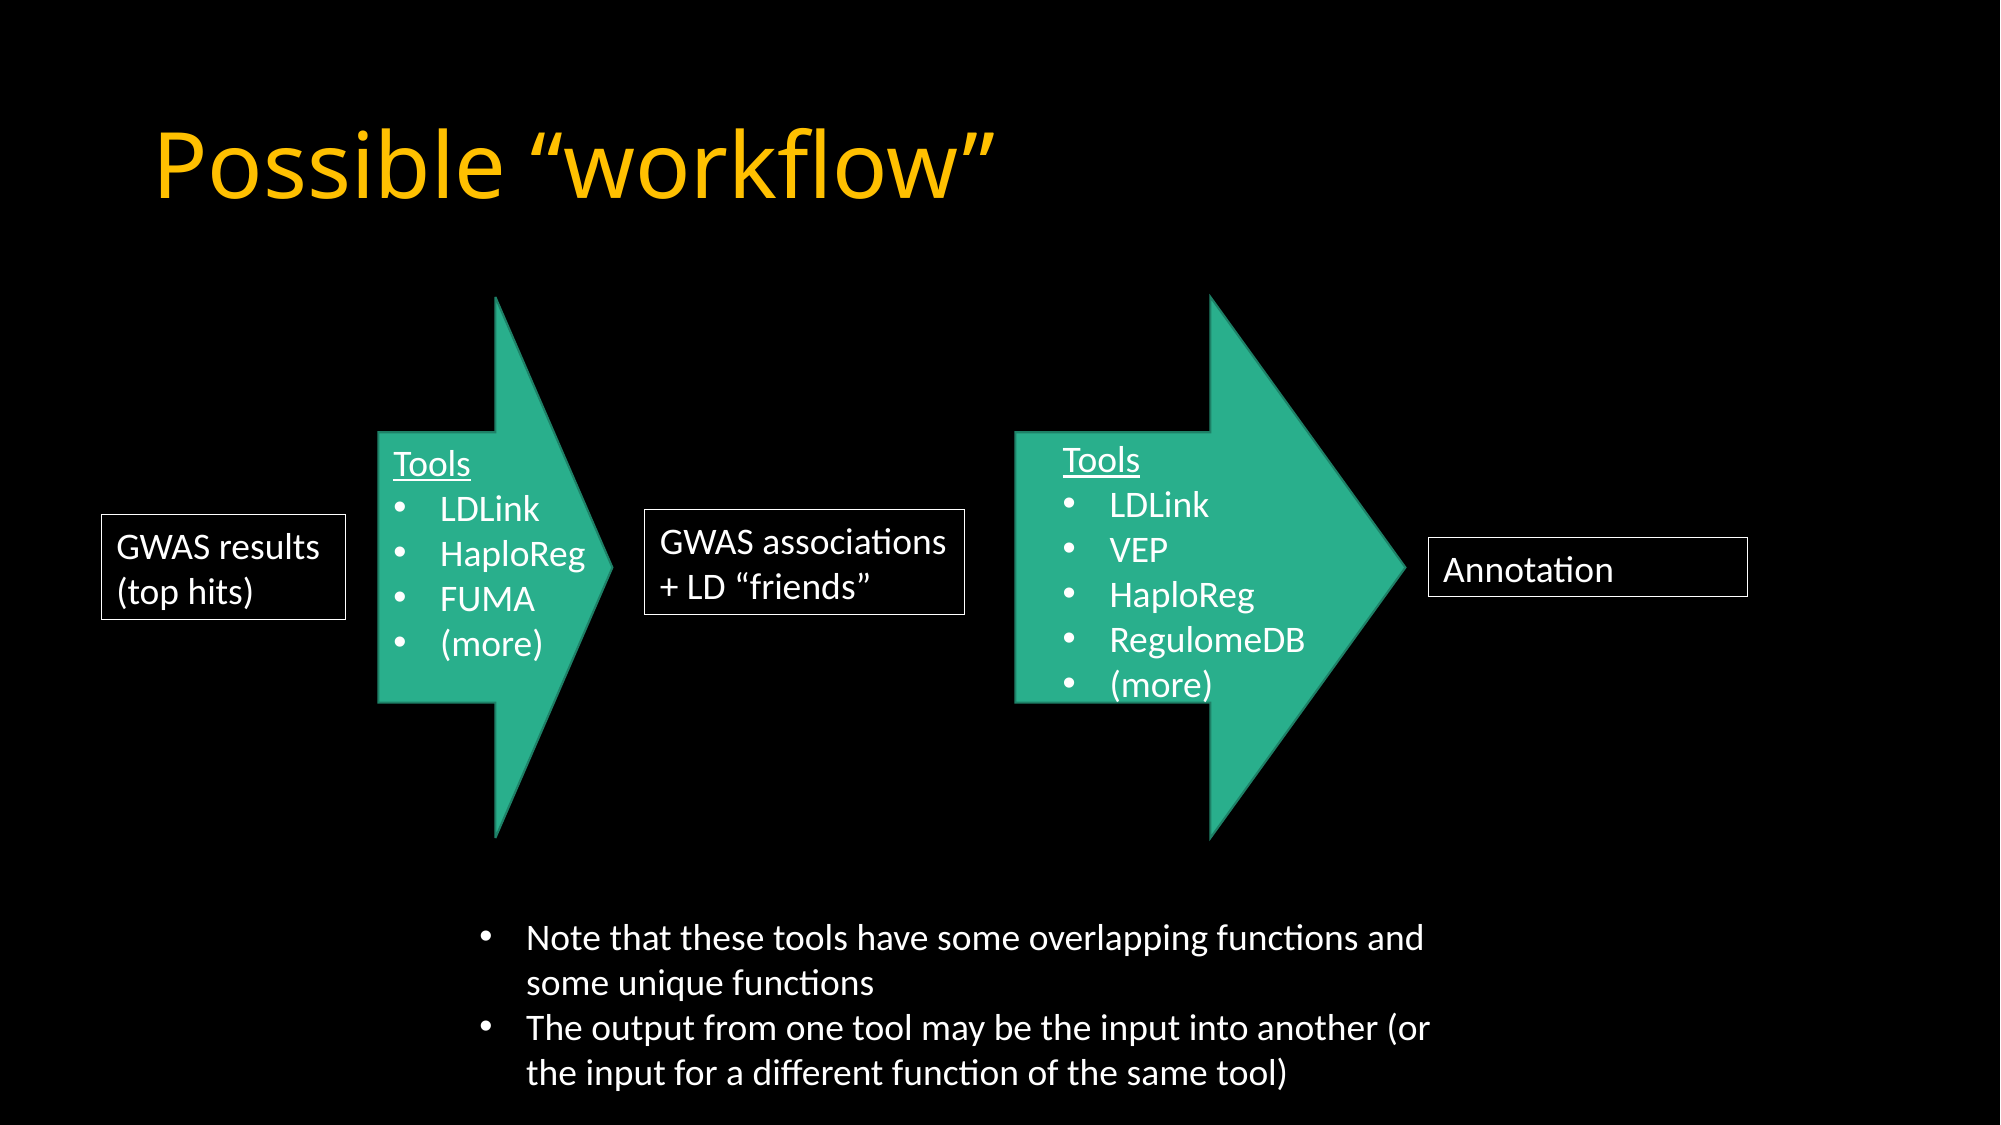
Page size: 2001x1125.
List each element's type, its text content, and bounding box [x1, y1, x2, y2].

title Possible “workflow” [137, 59, 1863, 278]
text_box Annotation [1438, 537, 1748, 597]
text_box Tools LDLink VEP HaploReg RegulomeDB (more) [1047, 427, 1438, 713]
text_box [377, 431, 569, 839]
text_box Tools LDLink HaploReg FUMA (more) [378, 431, 645, 672]
text_box GWAS results (top hits) [101, 514, 346, 620]
text_box [1014, 431, 1047, 704]
text_box [1209, 293, 1306, 427]
text_box GWAS associations + LD “friends” [645, 509, 965, 615]
text_box [1209, 713, 1302, 842]
text_box [494, 296, 555, 431]
text_box Note that these tools have some overlapping functions and some unique functions The output from one tool may be the input into another (or the input for a different function of the same tool) [464, 905, 1465, 1125]
